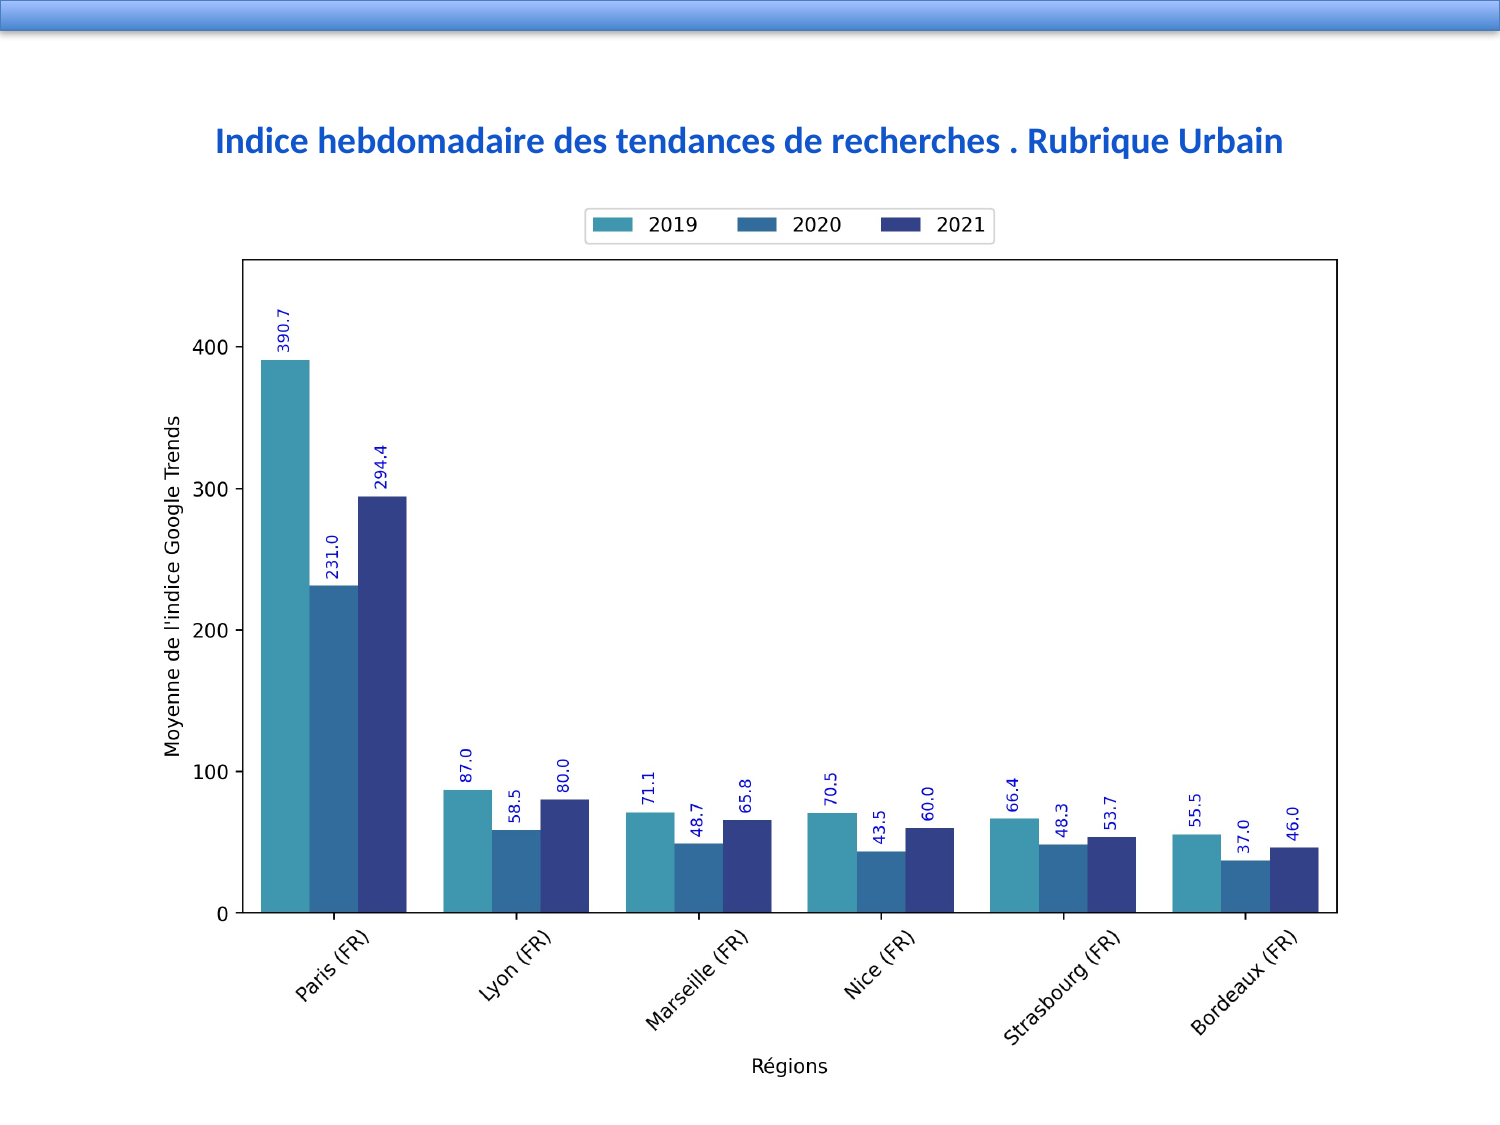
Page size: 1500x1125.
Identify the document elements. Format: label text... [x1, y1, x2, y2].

title Indice hebdomadaire des tendances de recherches . Rubrique Urbain [75, 45, 1425, 233]
picture [149, 194, 1351, 1091]
text_box [0, 0, 1500, 31]
